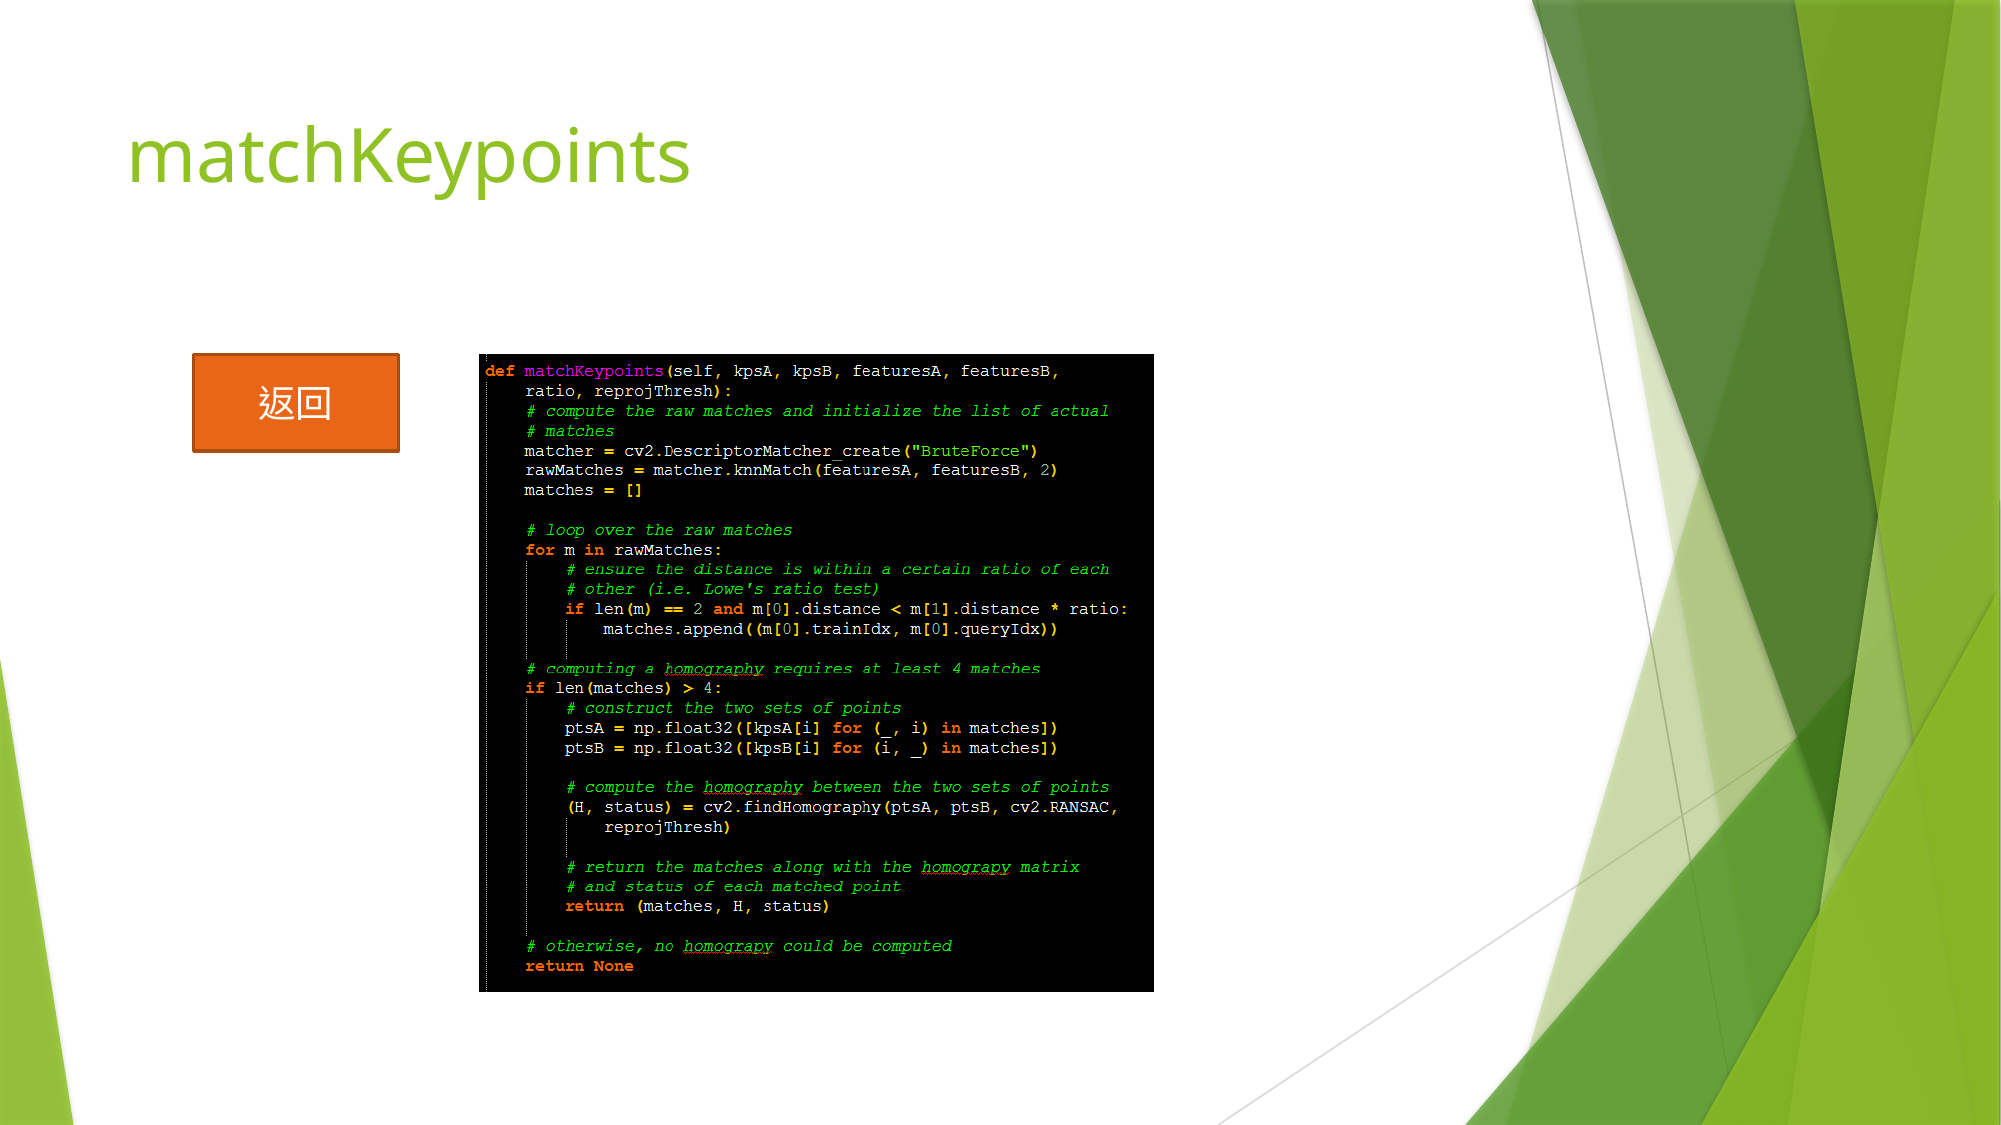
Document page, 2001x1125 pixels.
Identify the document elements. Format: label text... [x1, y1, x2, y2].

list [478, 353, 1154, 992]
title matchKeypoints [111, 99, 1522, 317]
text_box 返回 [192, 353, 400, 453]
